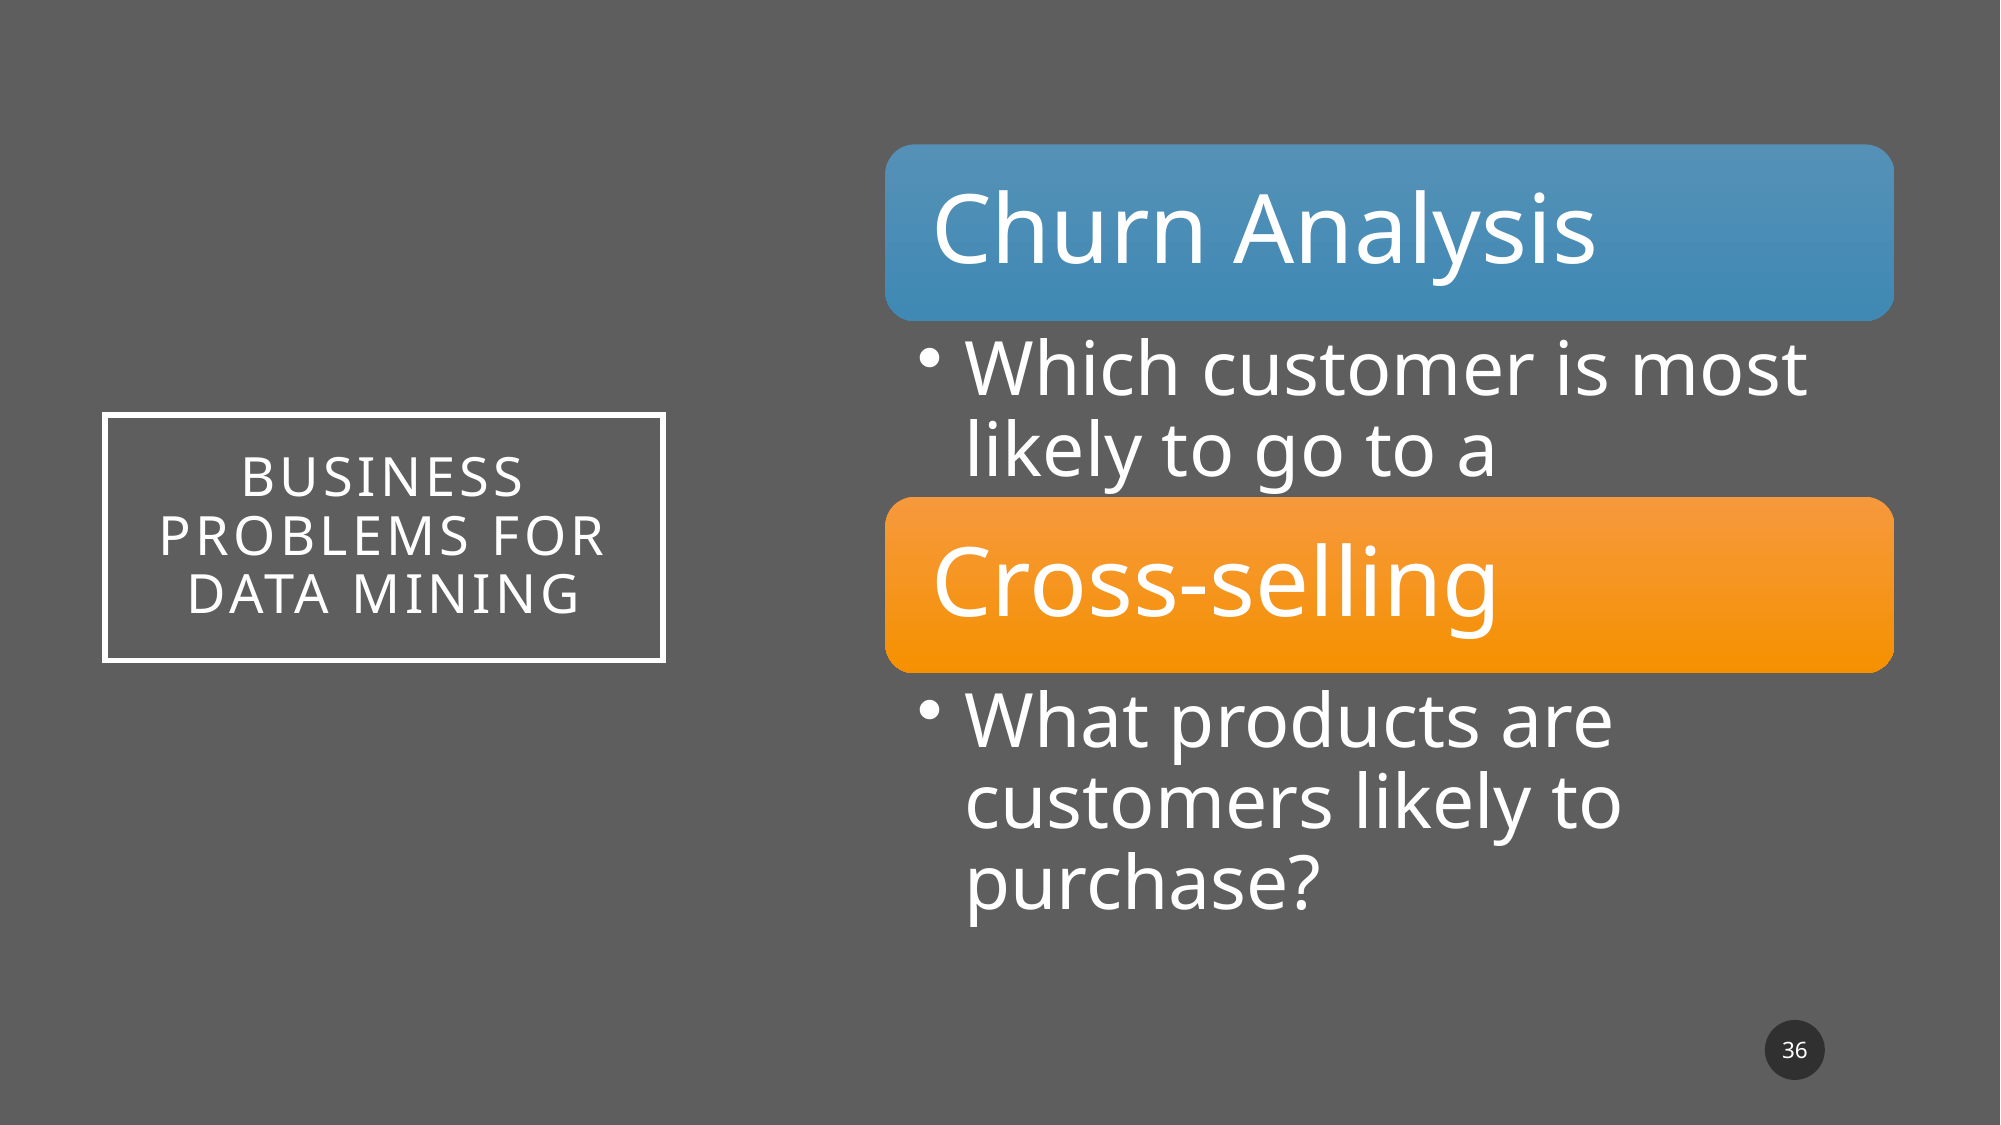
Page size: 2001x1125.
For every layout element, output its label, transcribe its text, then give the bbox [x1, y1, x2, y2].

slide_number 36 [1764, 1019, 1825, 1080]
title Business Problems for Data Mining [102, 412, 666, 663]
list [885, 104, 1895, 971]
